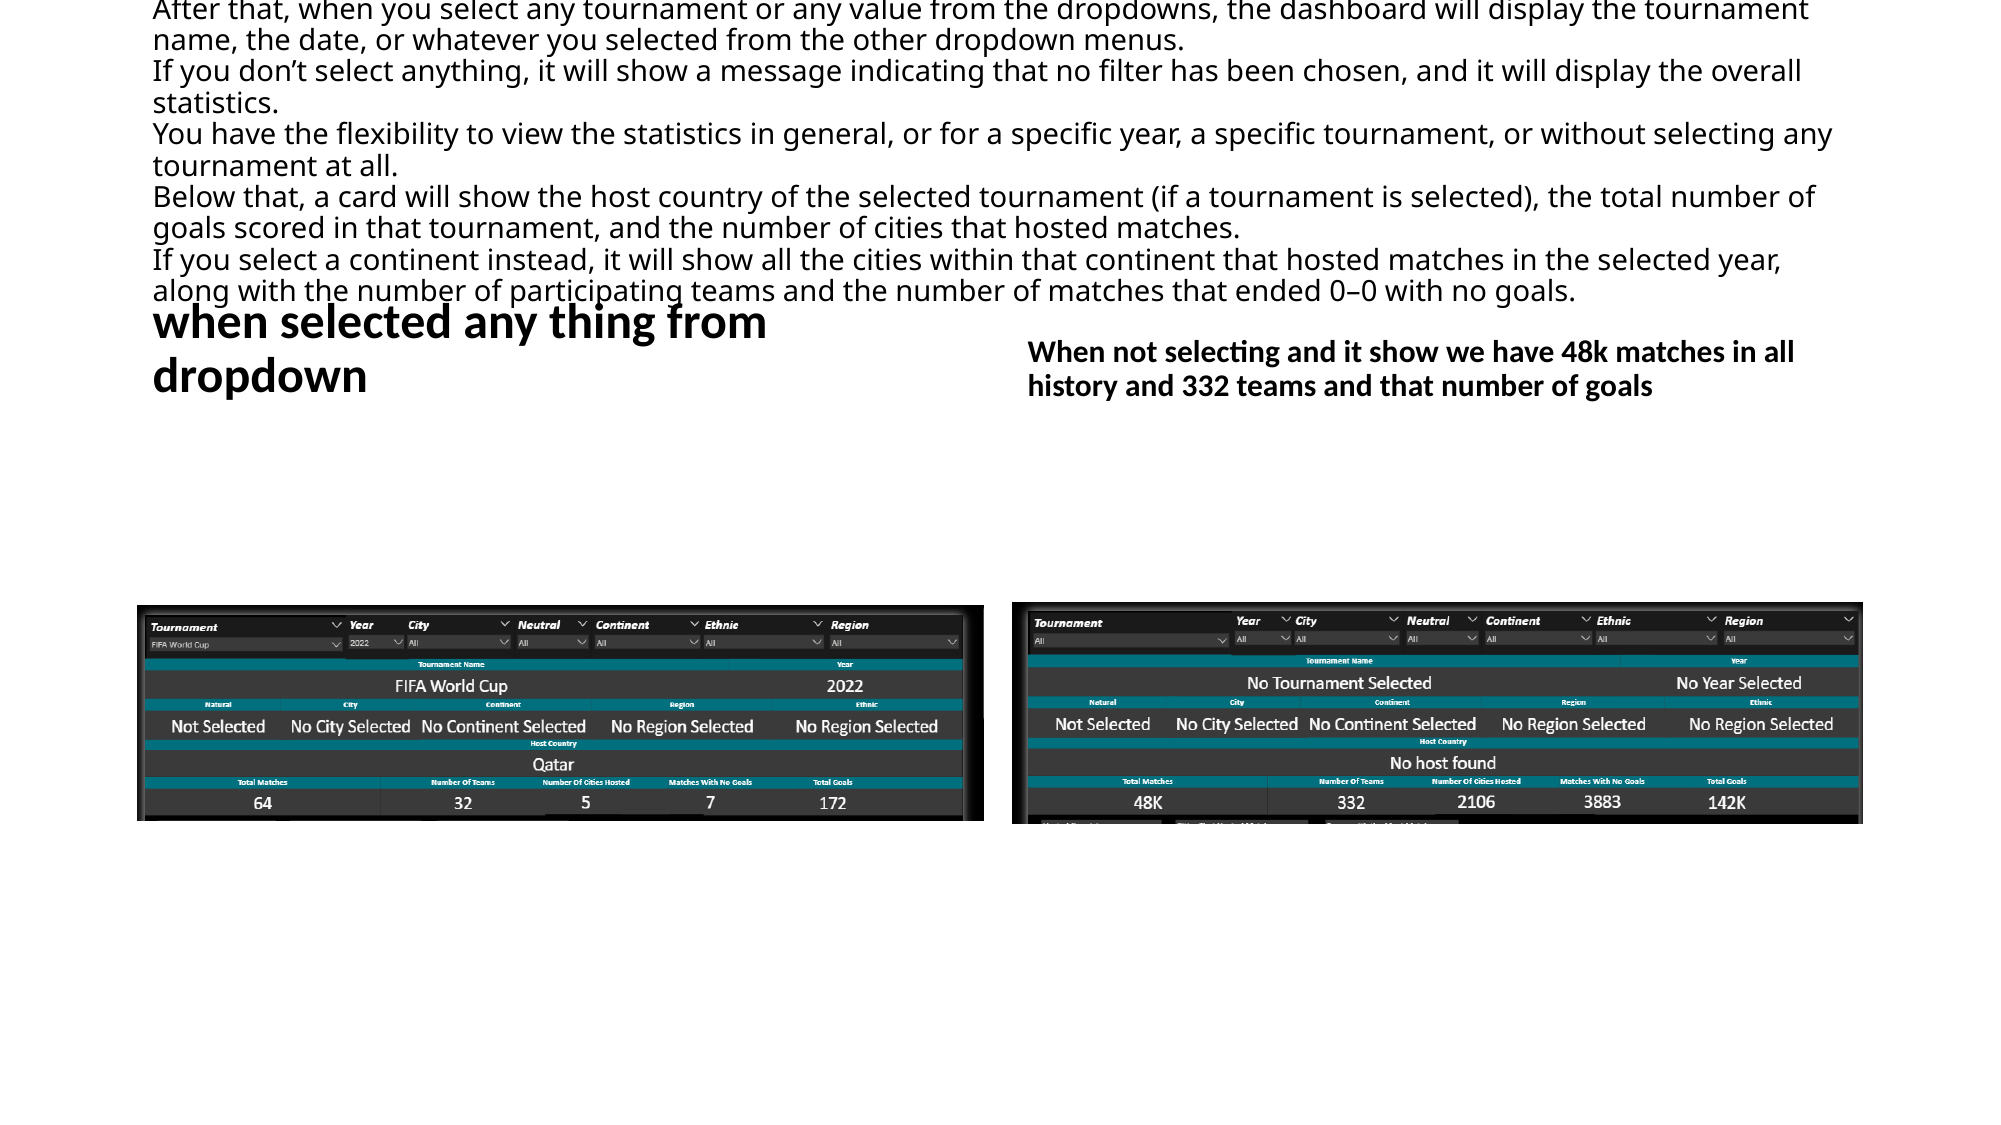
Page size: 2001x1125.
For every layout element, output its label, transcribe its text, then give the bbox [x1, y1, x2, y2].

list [1012, 602, 1863, 824]
list When not selecting and it show we have 48k matches in all history and 332 teams and that number of goals [1012, 275, 1863, 411]
title After that, when you select any tournament or any value from the dropdowns, the dashboard will display the tournament name, the date, or whatever you selected from the other dropdown menus. If you don’t select anything, it will show a message indicating that no filter has been chosen, and it will display the overall statistics. You have the flexibility to view the statistics in general, or for a specific year, a specific tournament, or without selecting any tournament at all. Below that, a card will show the host country of the selected tournament (if a tournament is selected), the total number of goals scored in that tournament, and the number of cities that hosted matches. If you select a continent instead, it will show all the cities within that continent that hosted matches in the selected year, along with the number of participating teams and the number of matches that ended 0–0 with no goals. [137, 59, 1863, 278]
list when selected any thing from dropdown [137, 275, 984, 411]
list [137, 605, 984, 821]
